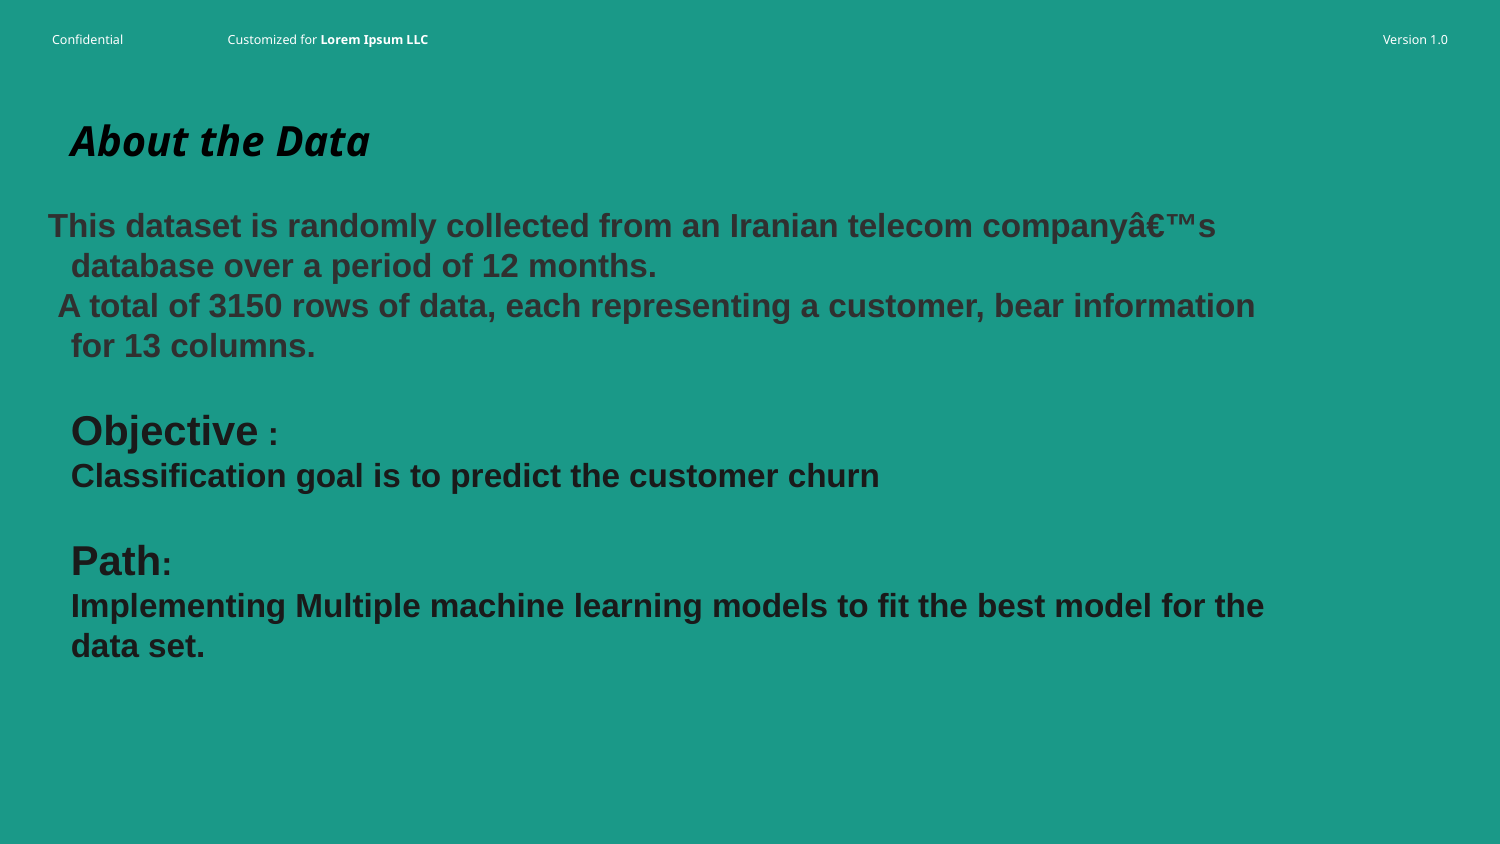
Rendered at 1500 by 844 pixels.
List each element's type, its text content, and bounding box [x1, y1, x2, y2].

text_box About the Data This dataset is randomly collected from an Iranian telecom companyâ€™s database over a period of 12 months. A total of 3150 rows of data, each representing a customer, bear information for 13 columns. Objective : Classification goal is to predict the customer churn Path: Implementing Multiple machine learning models to fit the best model for the data set. [32, 106, 1314, 672]
